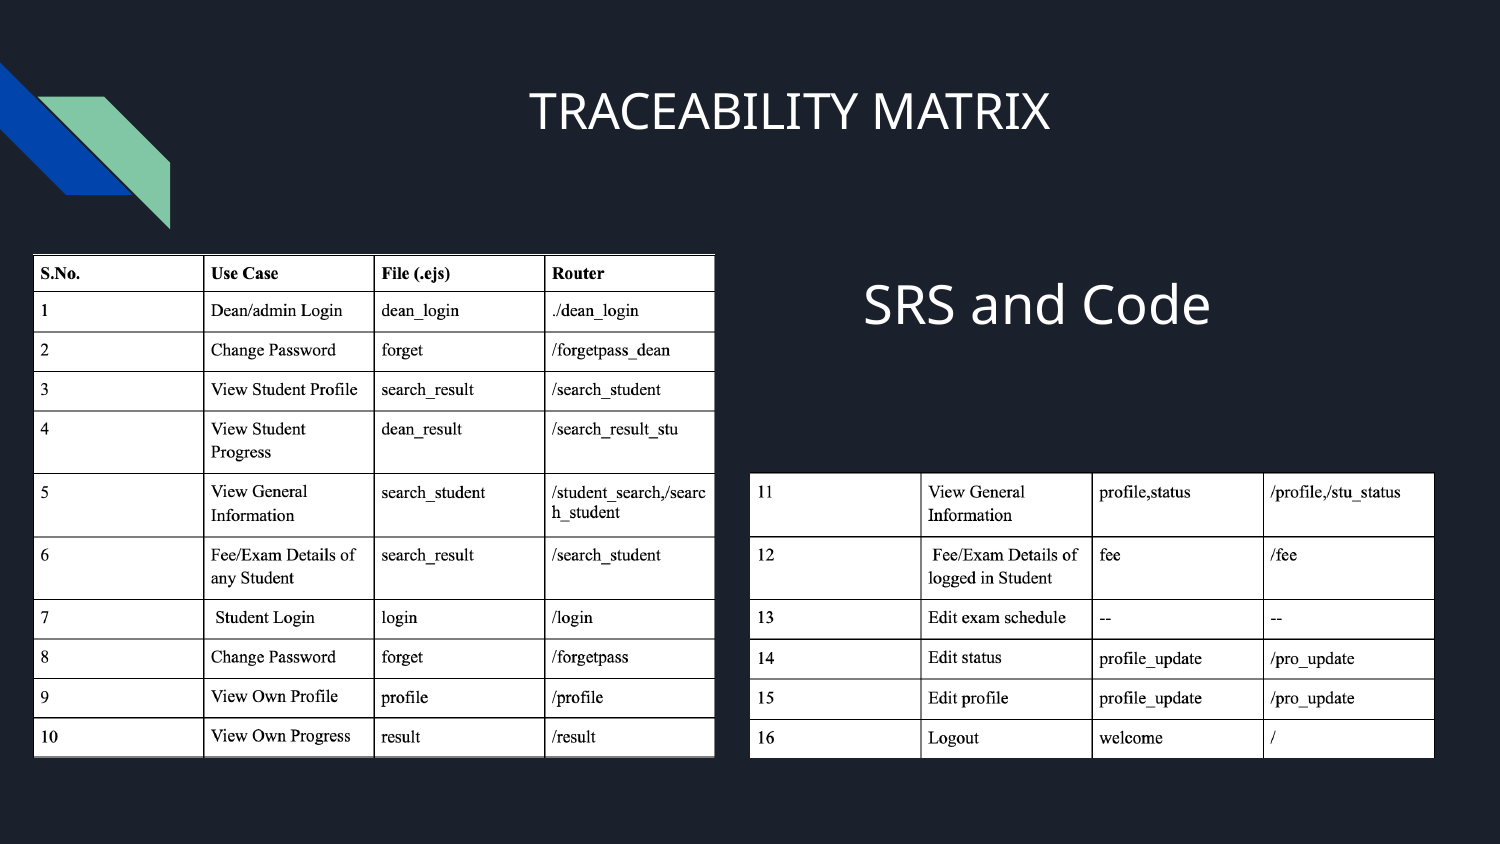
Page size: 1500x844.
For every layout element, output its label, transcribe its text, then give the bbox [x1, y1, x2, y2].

text_box SRS and Code [848, 255, 1378, 351]
picture [32, 254, 715, 758]
picture [749, 472, 1436, 758]
title TRACEABILITY MATRIX [212, 64, 1368, 155]
